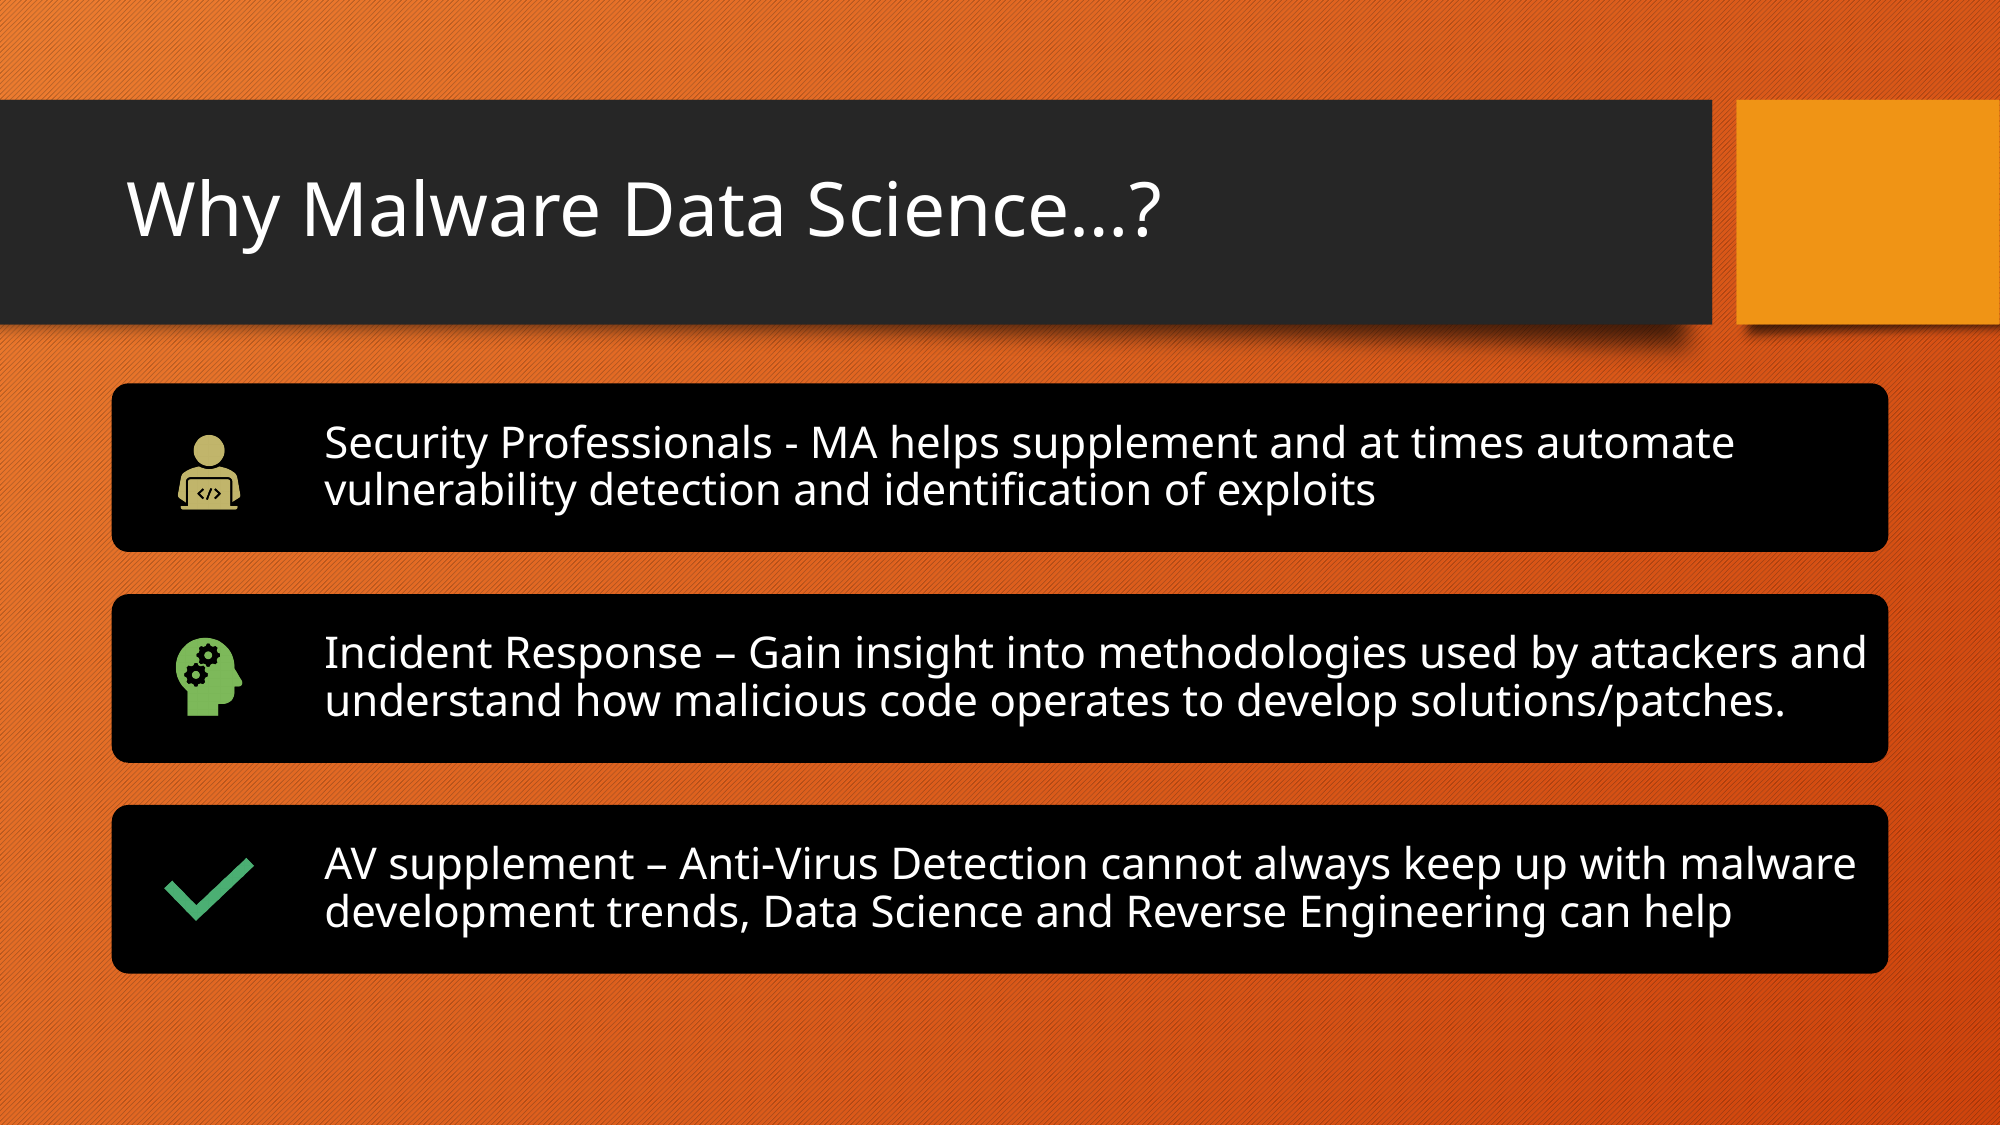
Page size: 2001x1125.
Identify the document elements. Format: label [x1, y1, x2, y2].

picture [0, 0, 2000, 1125]
text_box [111, 383, 1889, 974]
